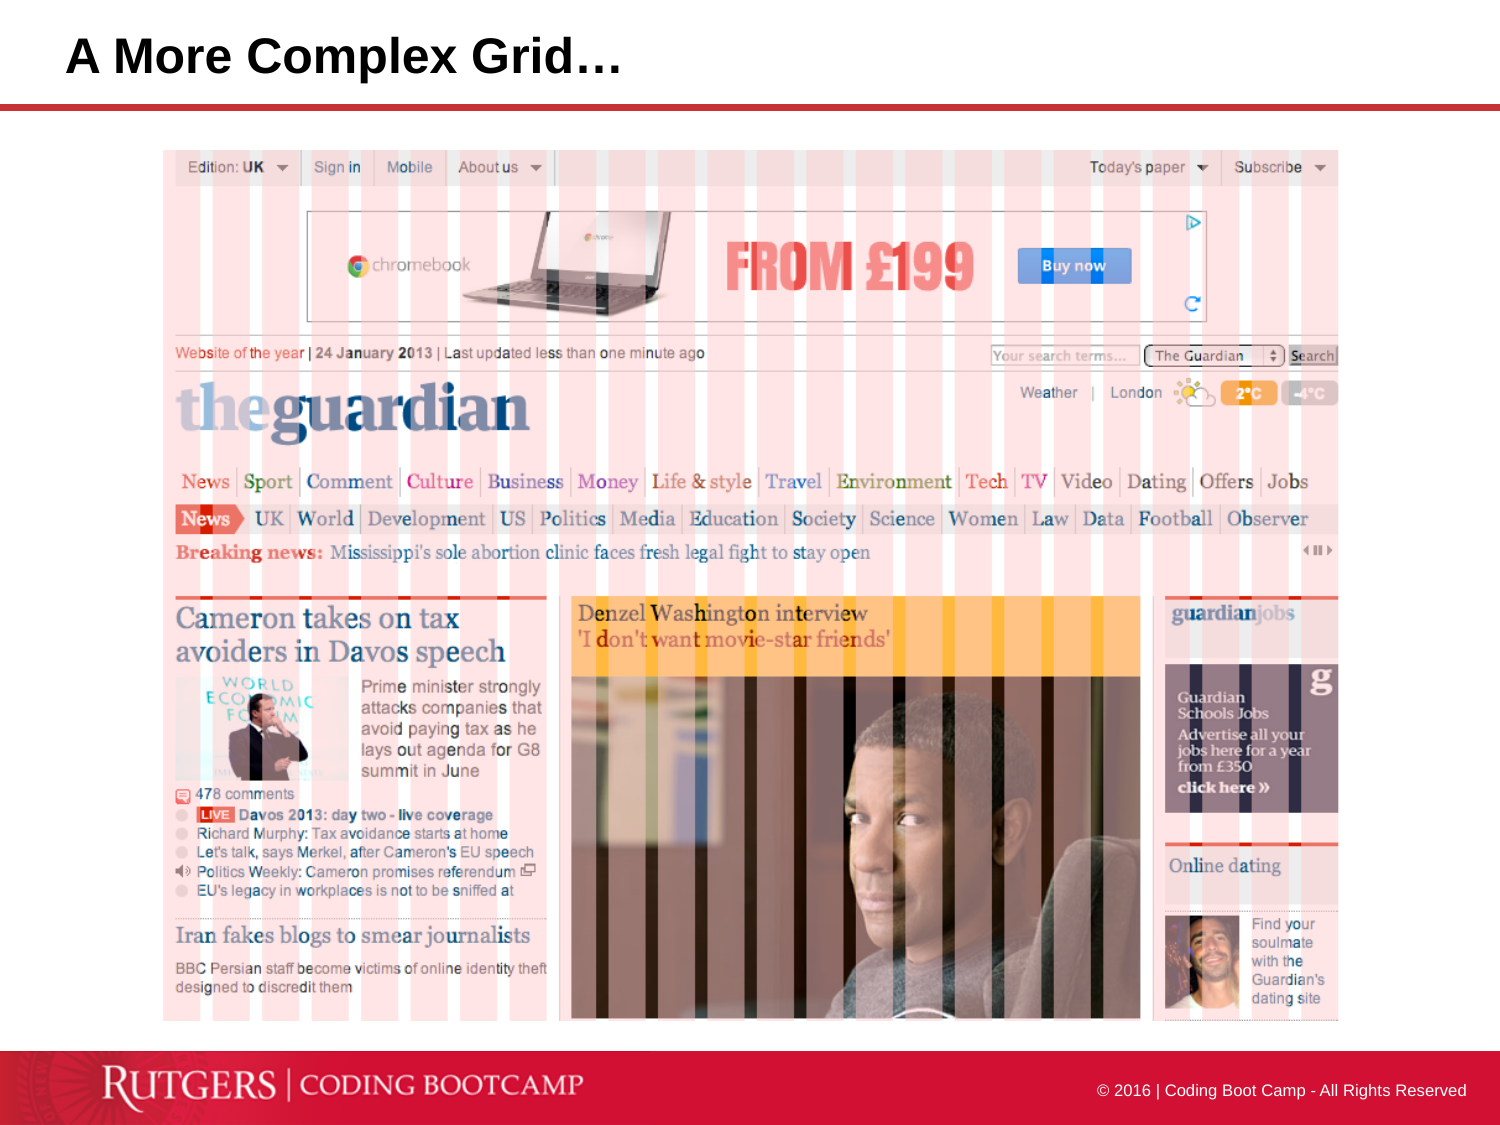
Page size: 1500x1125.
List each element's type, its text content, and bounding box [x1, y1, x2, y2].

picture [0, 1051, 650, 1125]
picture [127, 149, 1372, 1021]
text_box A More Complex Grid… [49, 16, 888, 91]
